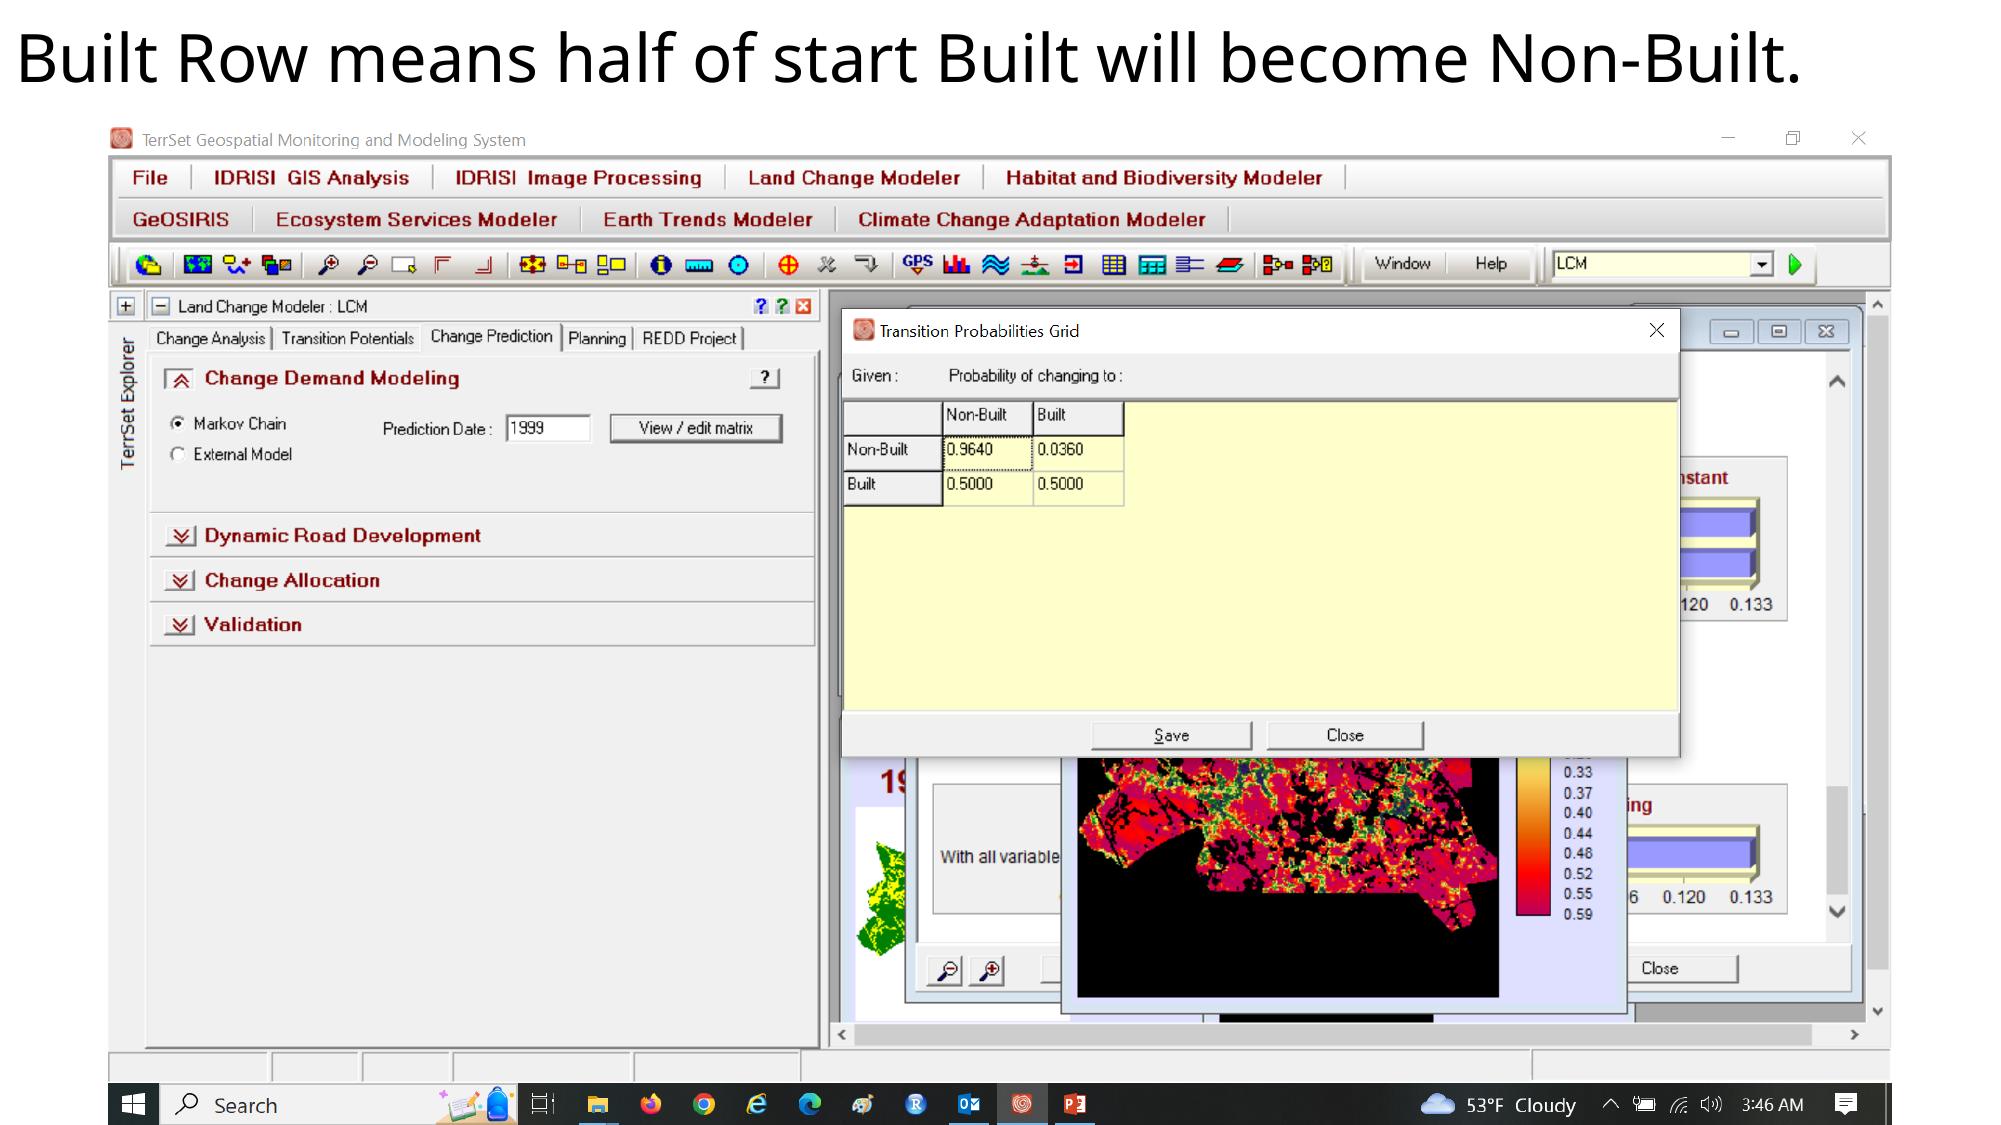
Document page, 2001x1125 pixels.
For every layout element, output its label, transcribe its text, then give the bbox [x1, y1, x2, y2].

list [108, 122, 1892, 1125]
title Built Row means half of start Built will become Non-Built. [0, 0, 2000, 123]
